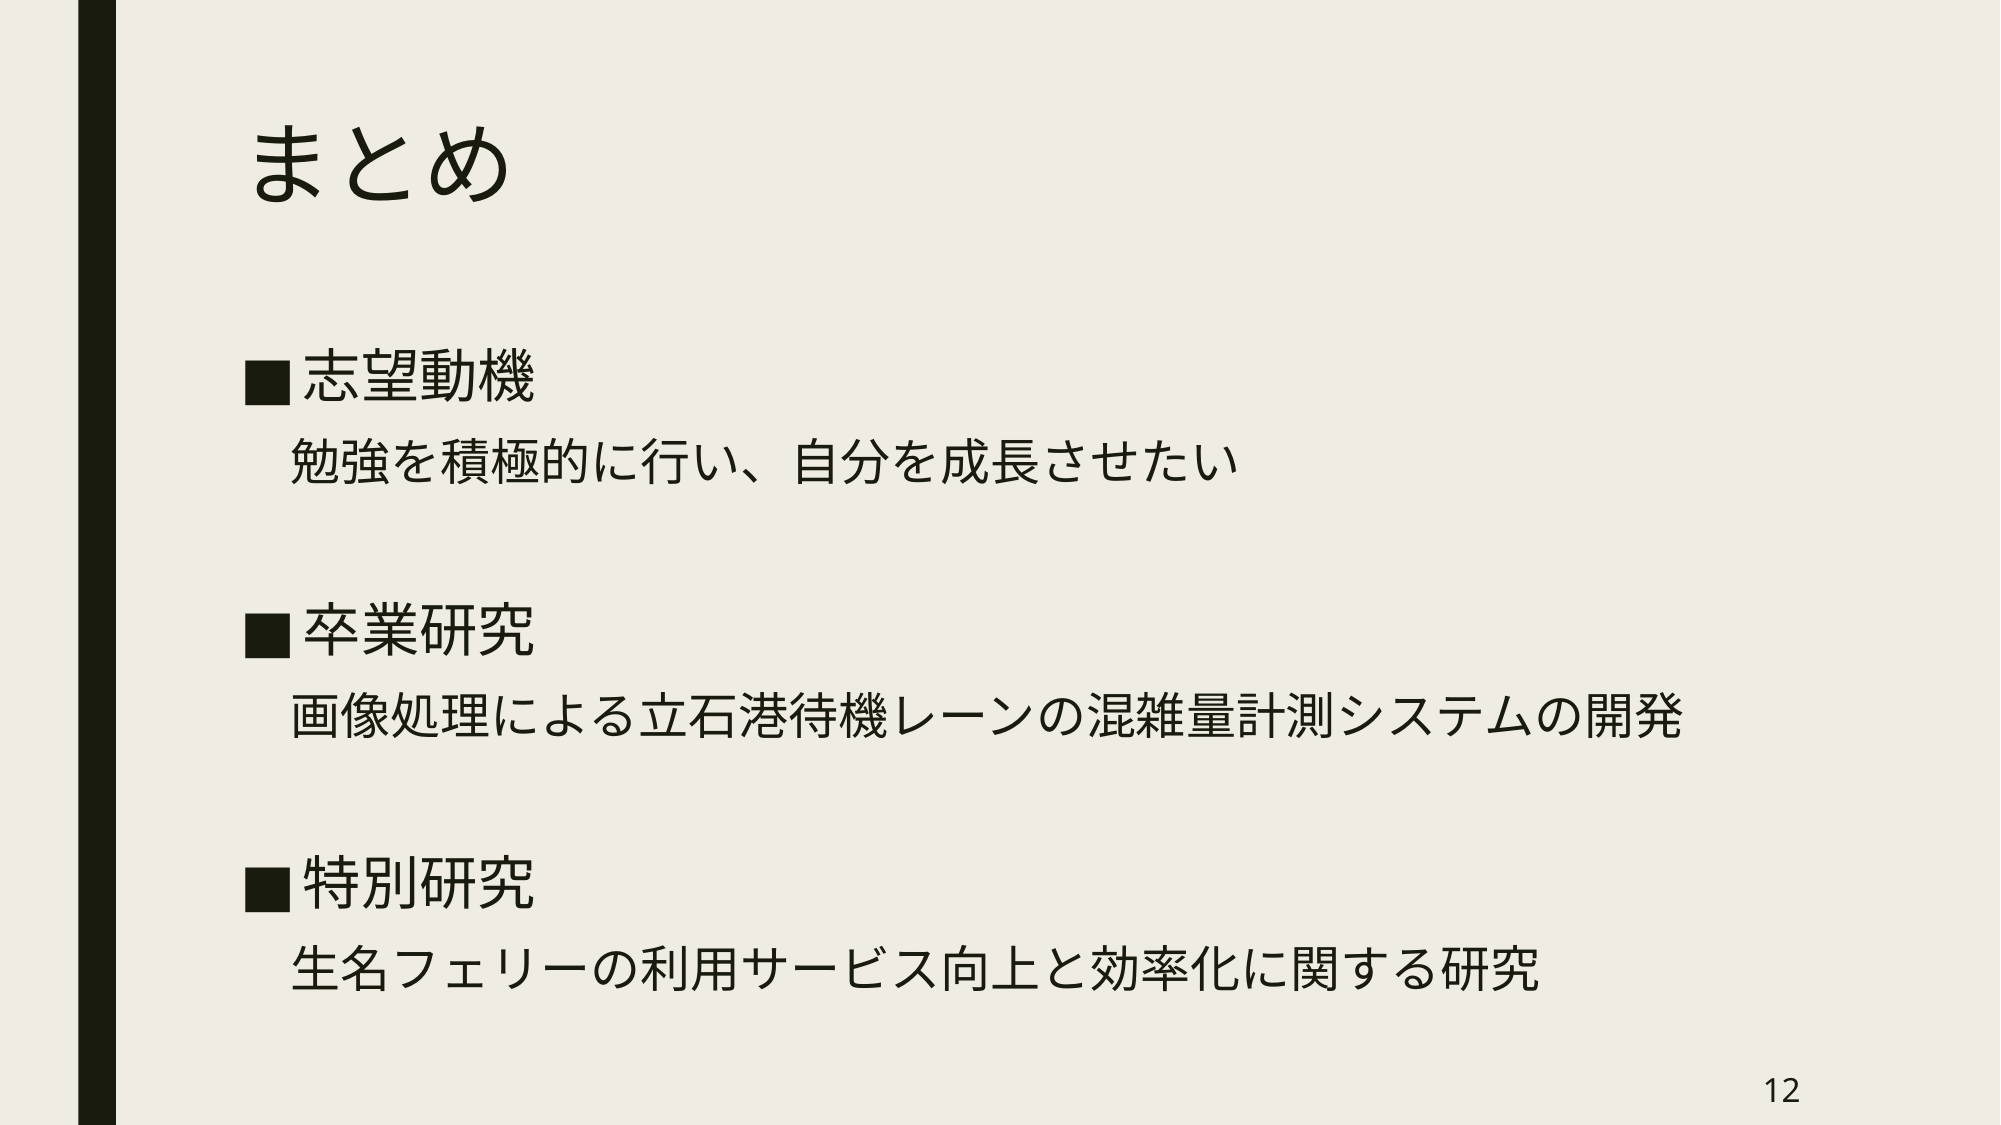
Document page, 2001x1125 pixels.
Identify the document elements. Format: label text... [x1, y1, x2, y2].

slide_number 12 [1553, 1058, 1816, 1125]
list 志望動機 勉強を積極的に行い、自分を成長させたい 卒業研究 画像処理による立石港待機レーンの混雑量計測システムの開発 特別研究 生名フェリーの利用サービス向上と効率化に関する研究 [225, 337, 1864, 1013]
title まとめ [225, 112, 1800, 337]
